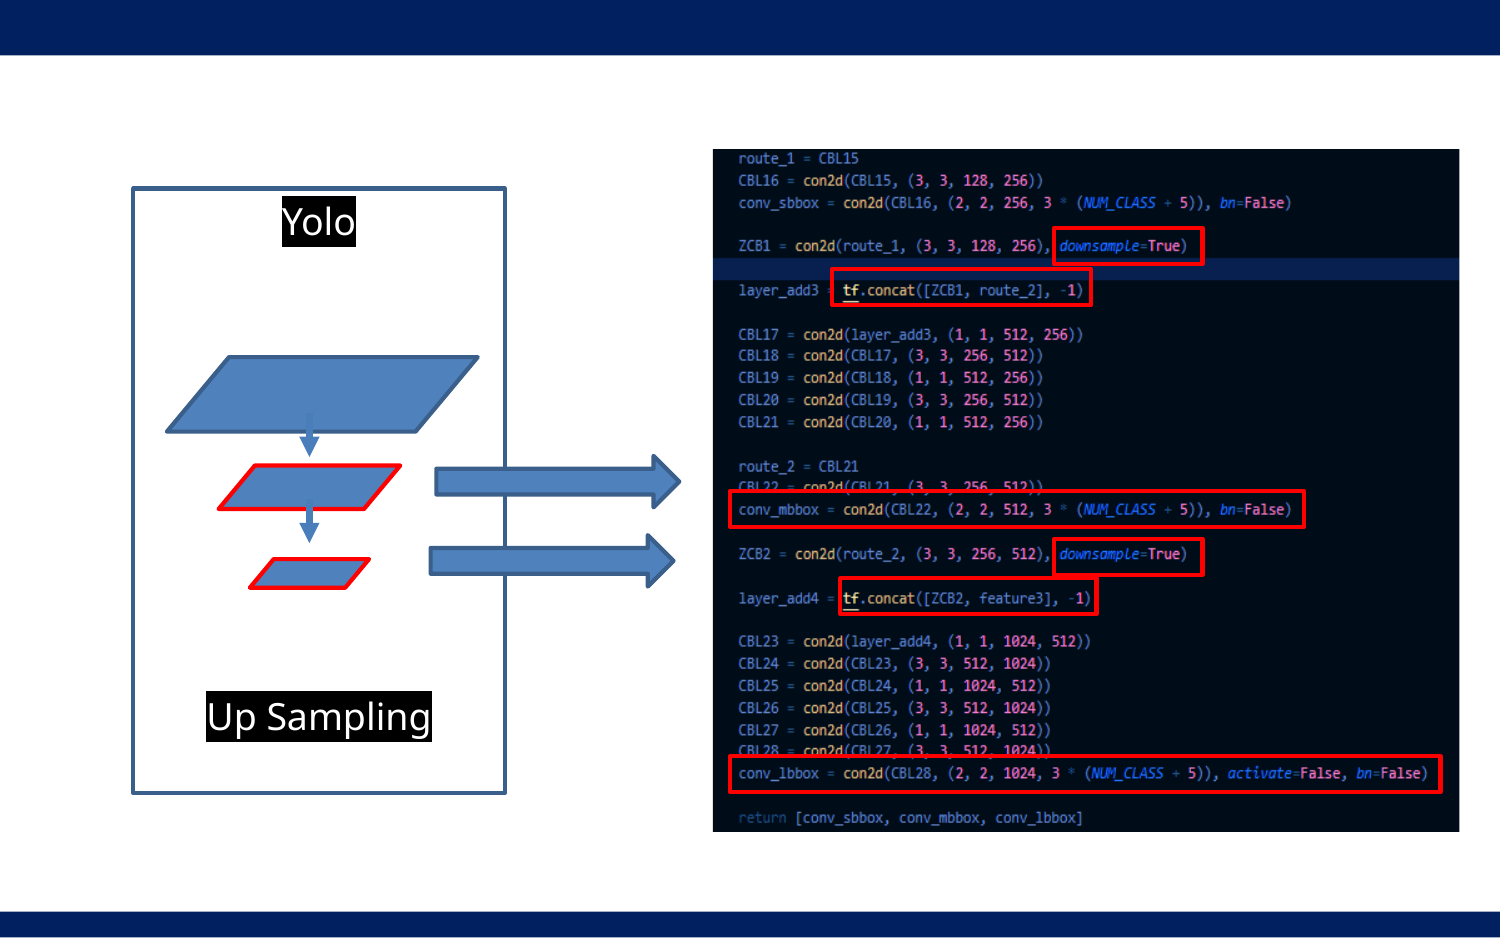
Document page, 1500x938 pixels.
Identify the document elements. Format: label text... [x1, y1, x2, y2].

text_box [434, 453, 682, 510]
text_box [216, 463, 403, 512]
text_box [164, 355, 480, 434]
picture [712, 149, 1460, 833]
text_box [247, 557, 371, 590]
text_box Yolo Up Sampling [131, 186, 507, 795]
text_box [428, 533, 676, 589]
